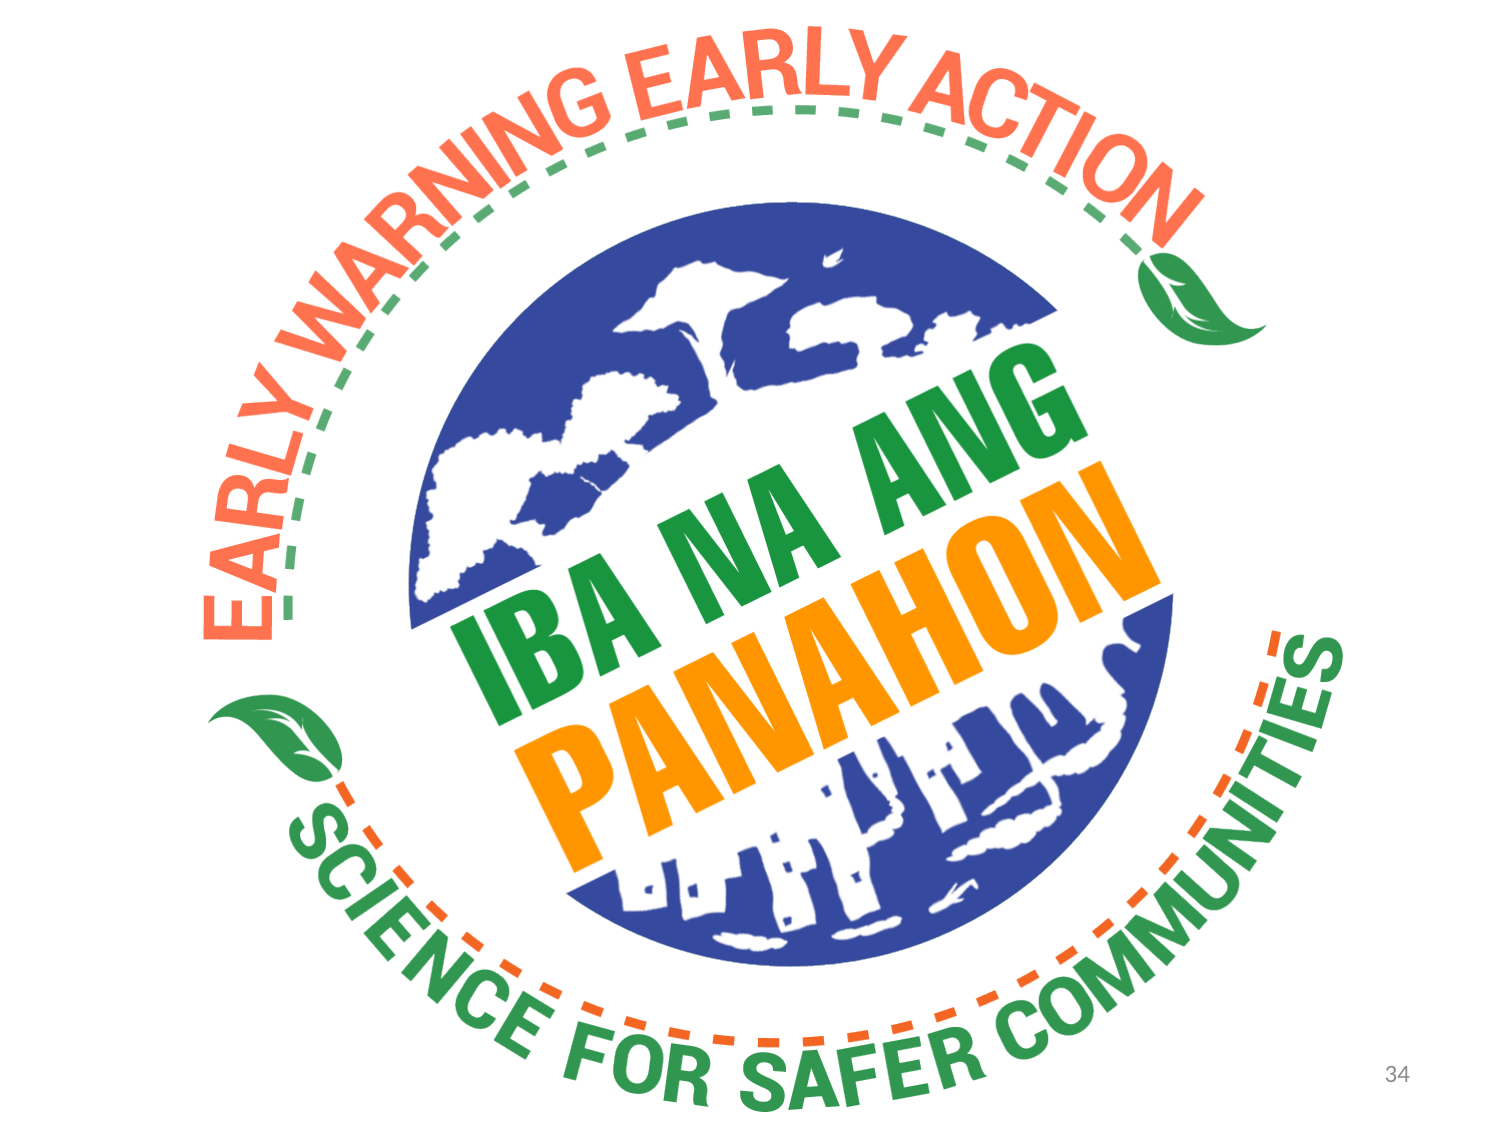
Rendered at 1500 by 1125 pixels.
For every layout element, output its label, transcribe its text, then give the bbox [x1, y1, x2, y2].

slide_number 34 [1349, 1042, 1425, 1103]
picture [203, 26, 1344, 1112]
